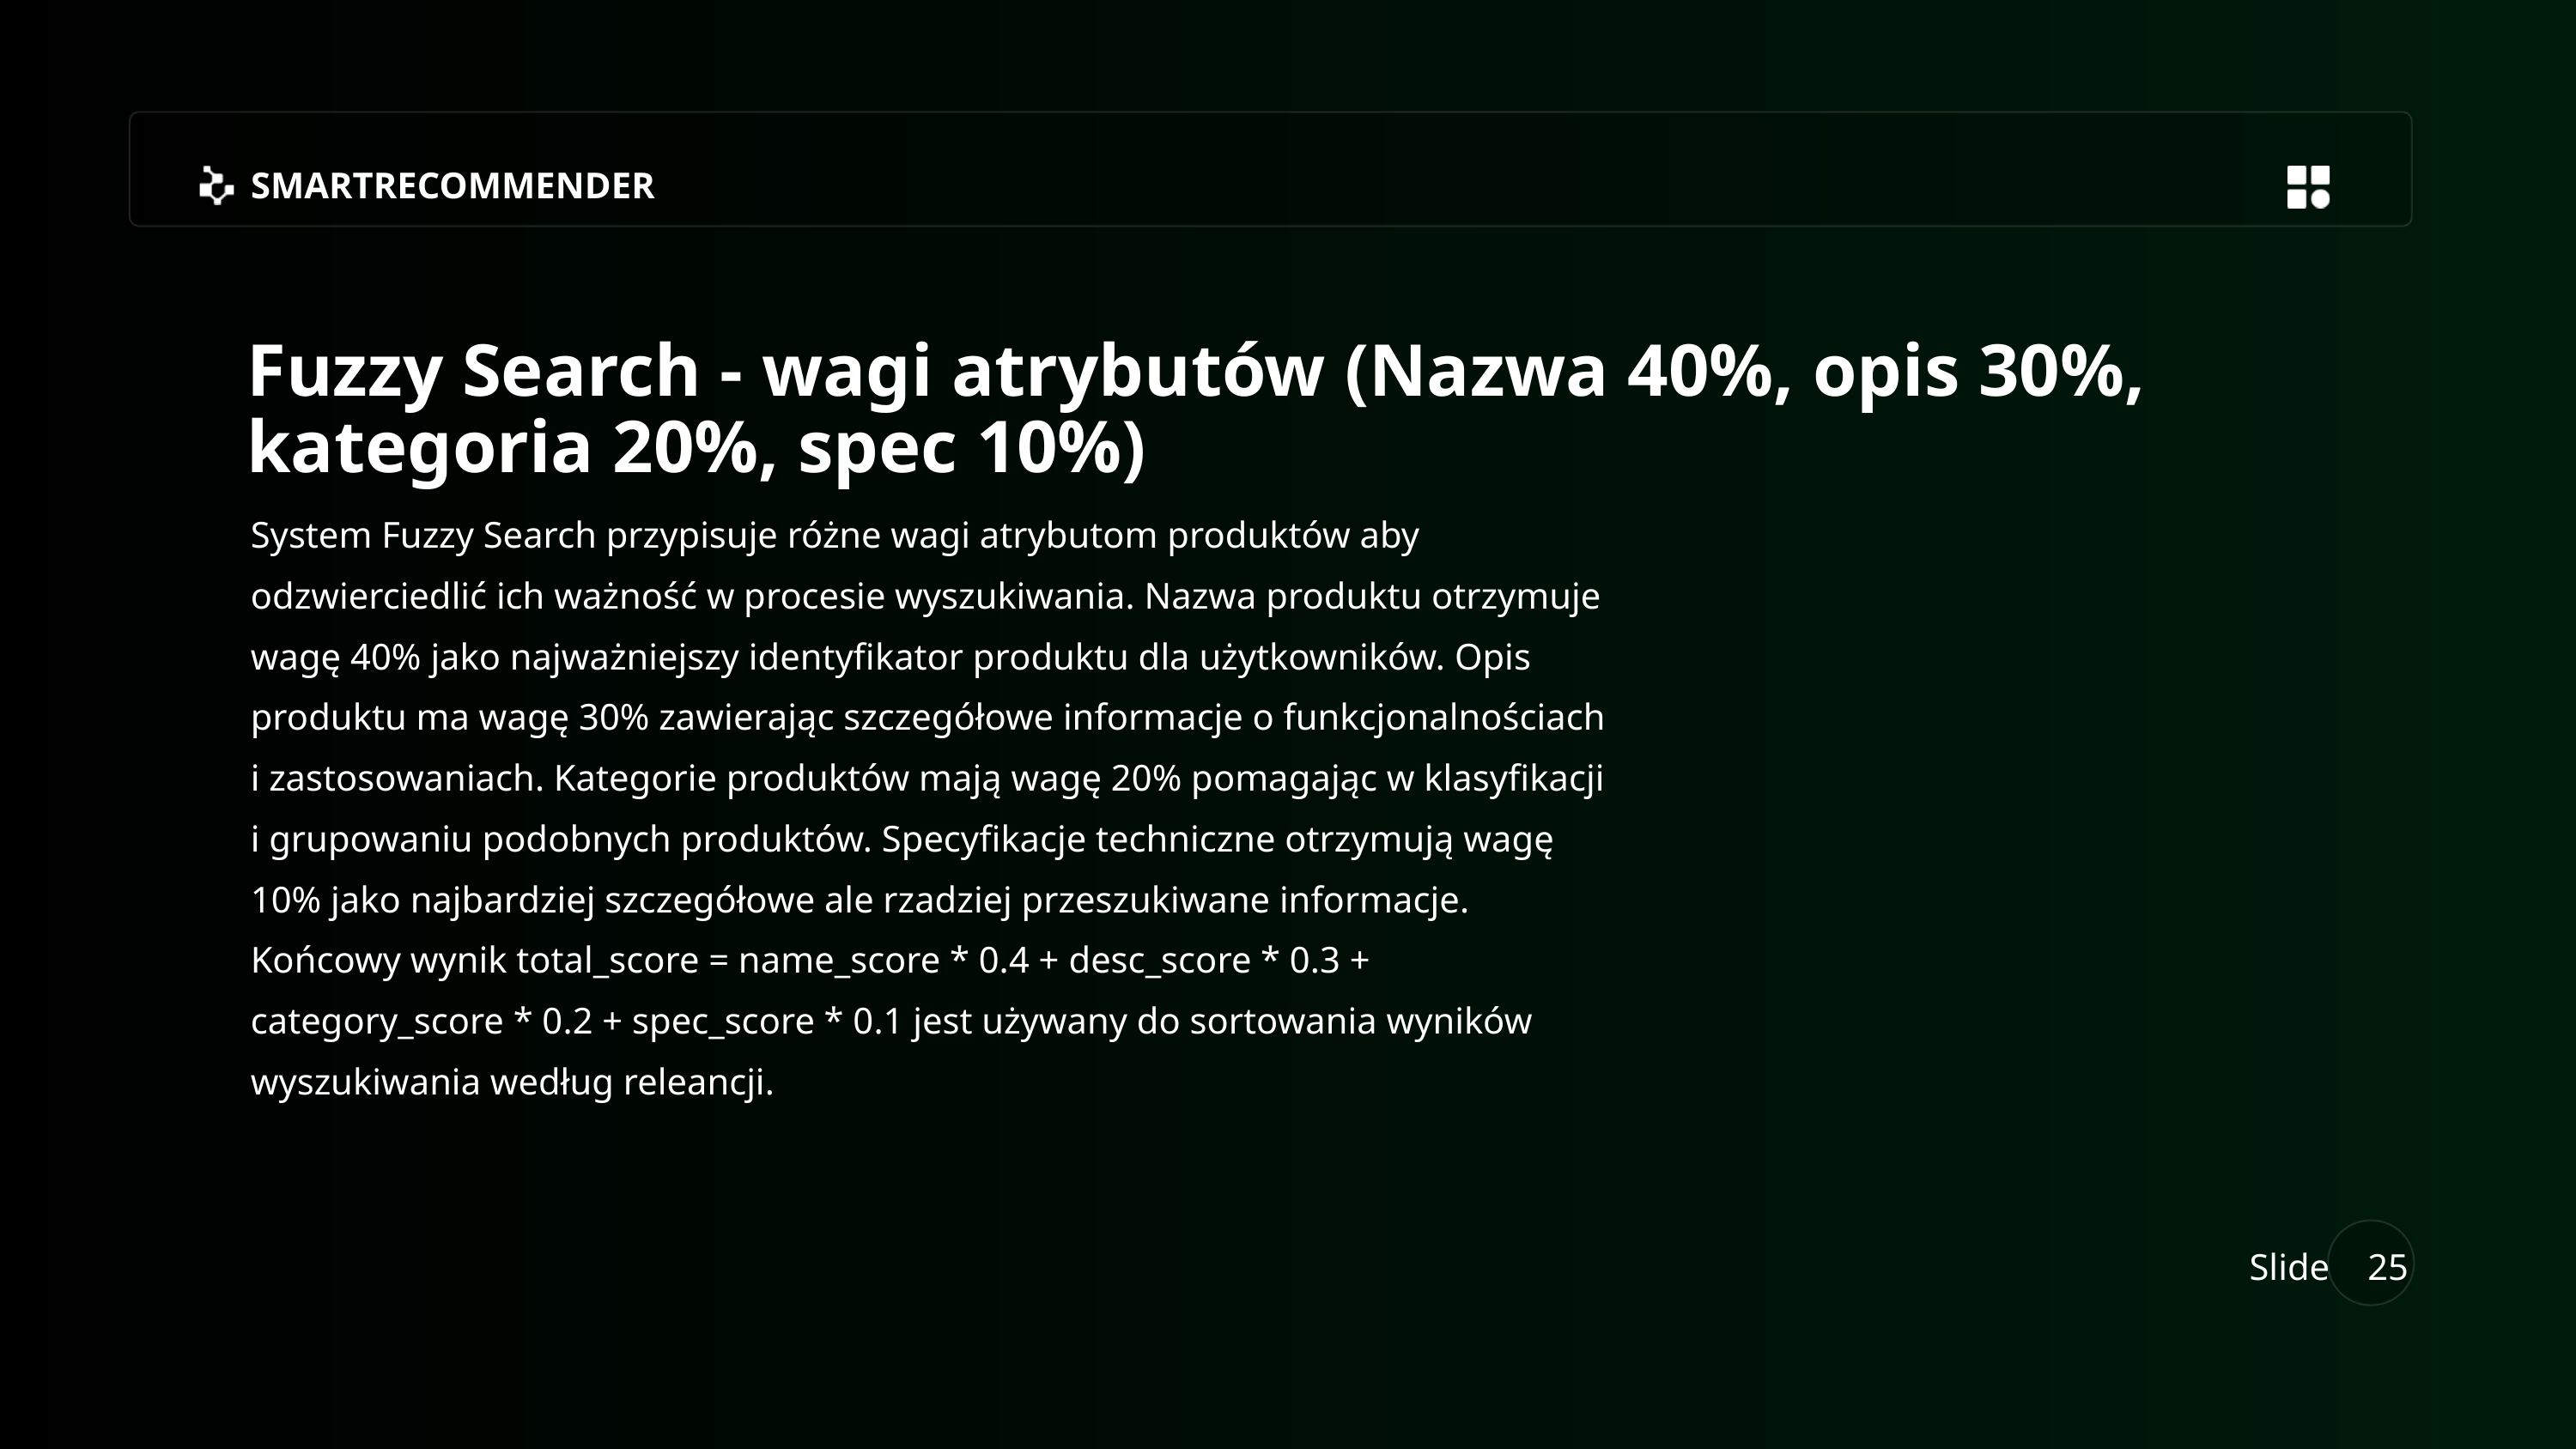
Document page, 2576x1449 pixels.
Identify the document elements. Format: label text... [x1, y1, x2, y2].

text_box Slide [2150, 1226, 2330, 1288]
text_box [199, 166, 234, 205]
text_box [125, 91, 2451, 263]
text_box 25 [2363, 1226, 2413, 1288]
text_box System Fuzzy Search przypisuje różne wagi atrybutom produktów aby odzwierciedlić ich ważność w procesie wyszukiwania. Nazwa produktu otrzymuje wagę 40% jako najważniejszy identyfikator produktu dla użytkowników. Opis produktu ma wagę 30% zawierając szczegółowe informacje o funkcjonalnościach i zastosowaniach. Kategorie produktów mają wagę 20% pomagając w klasyfikacji i grupowaniu podobnych produktów. Specyfikacje techniczne otrzymują wagę 10% jako najbardziej szczegółowe ale rzadziej przeszukiwane informacje. Końcowy wynik total_score = name_score * 0.4 + desc_score * 0.3 + category_score * 0.2 + spec_score * 0.1 jest używany do sortowania wyników wyszukiwania według releancji. [250, 494, 1623, 1102]
text_box Fuzzy Search - wagi atrybutów (Nazwa 40%, opis 30%, kategoria 20%, spec 10%) [246, 333, 2240, 488]
text_box [2287, 166, 2330, 209]
text_box [2326, 1180, 2451, 1343]
text_box SMARTRECOMMENDER [251, 172, 679, 207]
